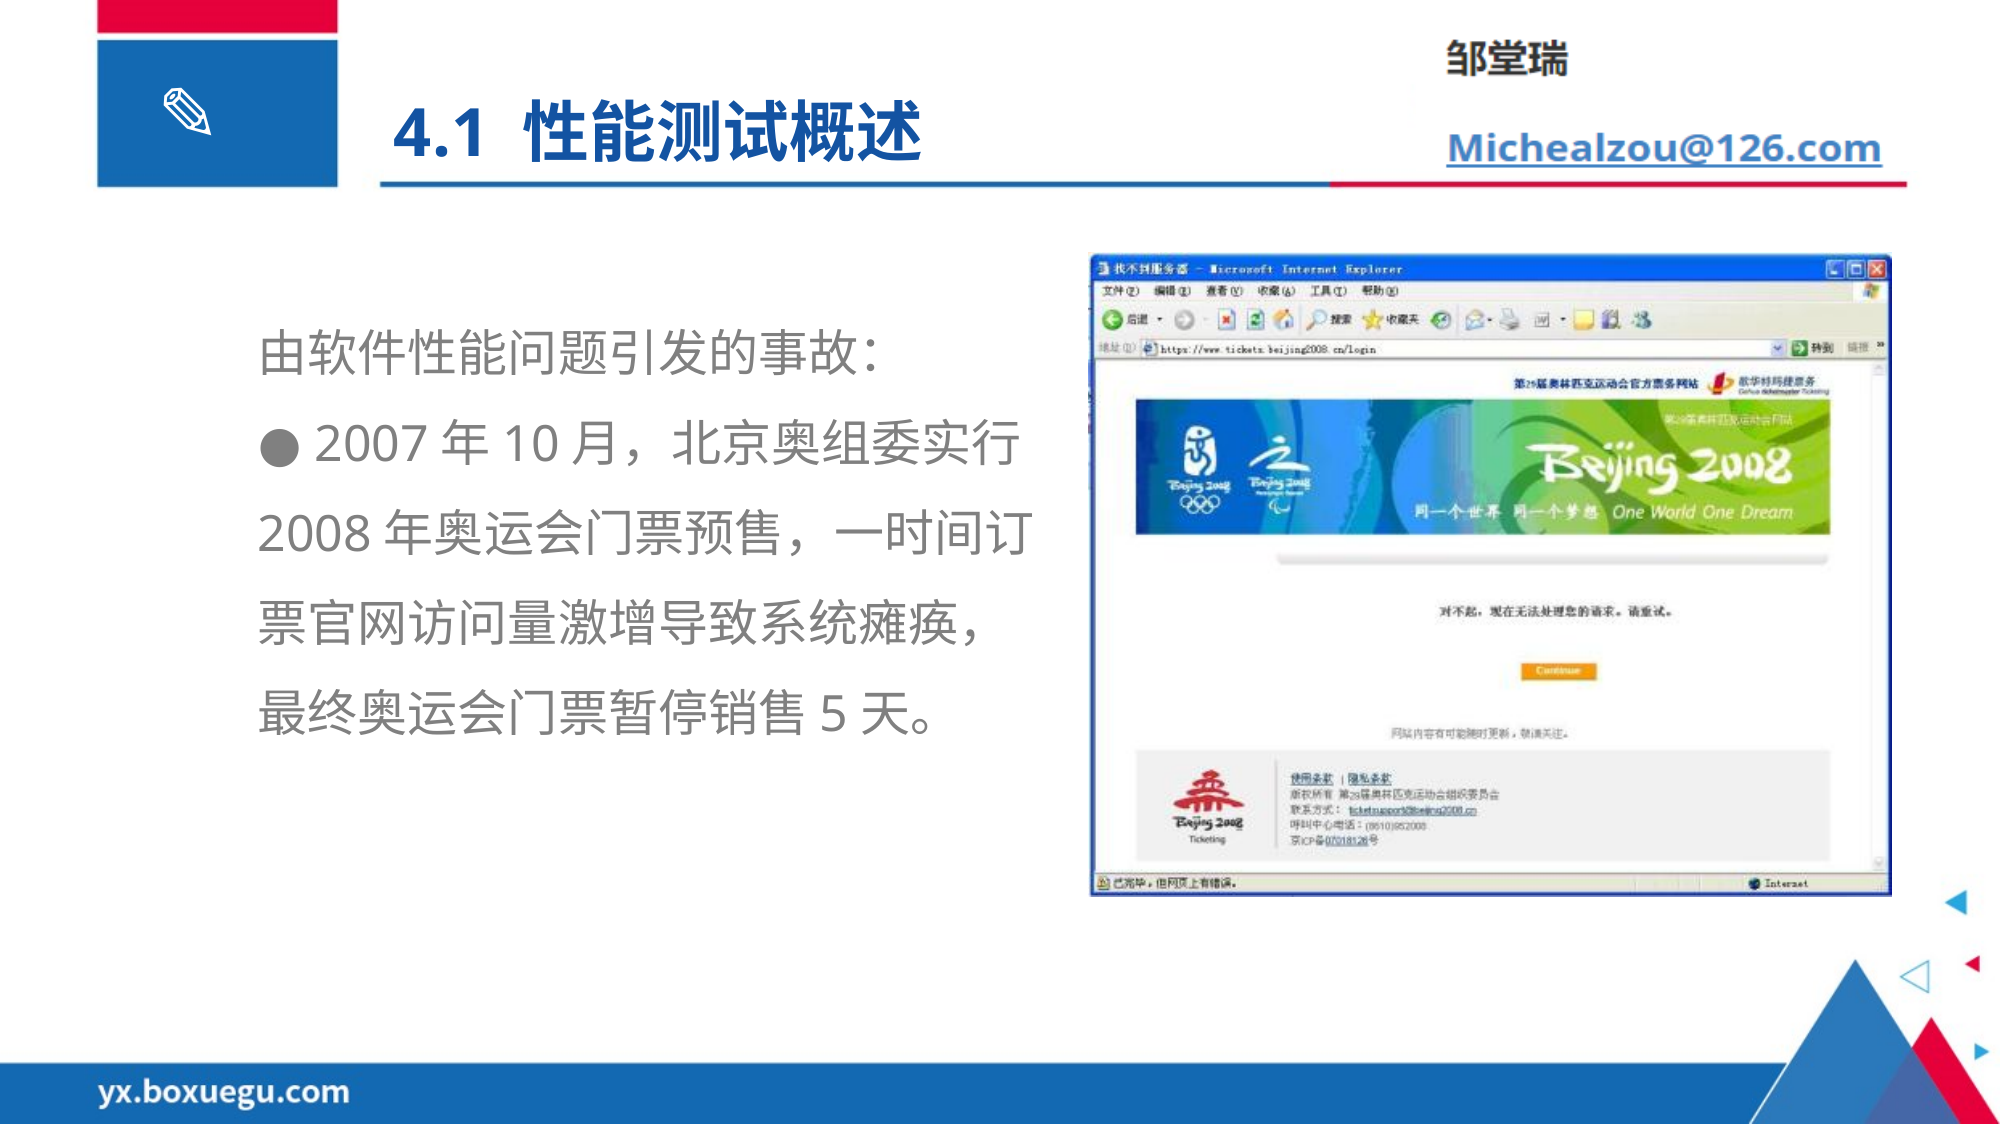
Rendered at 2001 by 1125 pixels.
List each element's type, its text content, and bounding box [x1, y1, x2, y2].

picture [0, 0, 2000, 1124]
text_box 4.1 性能测试概述 [379, 82, 1139, 177]
text_box 由软件性能问题引发的事故： ● 2007年10月，北京奥组委实行2008年奥运会门票预售，一时间订票官网访问量激增导致系统瘫痪，最终奥运会门票暂停销售5天。 [243, 283, 1050, 865]
